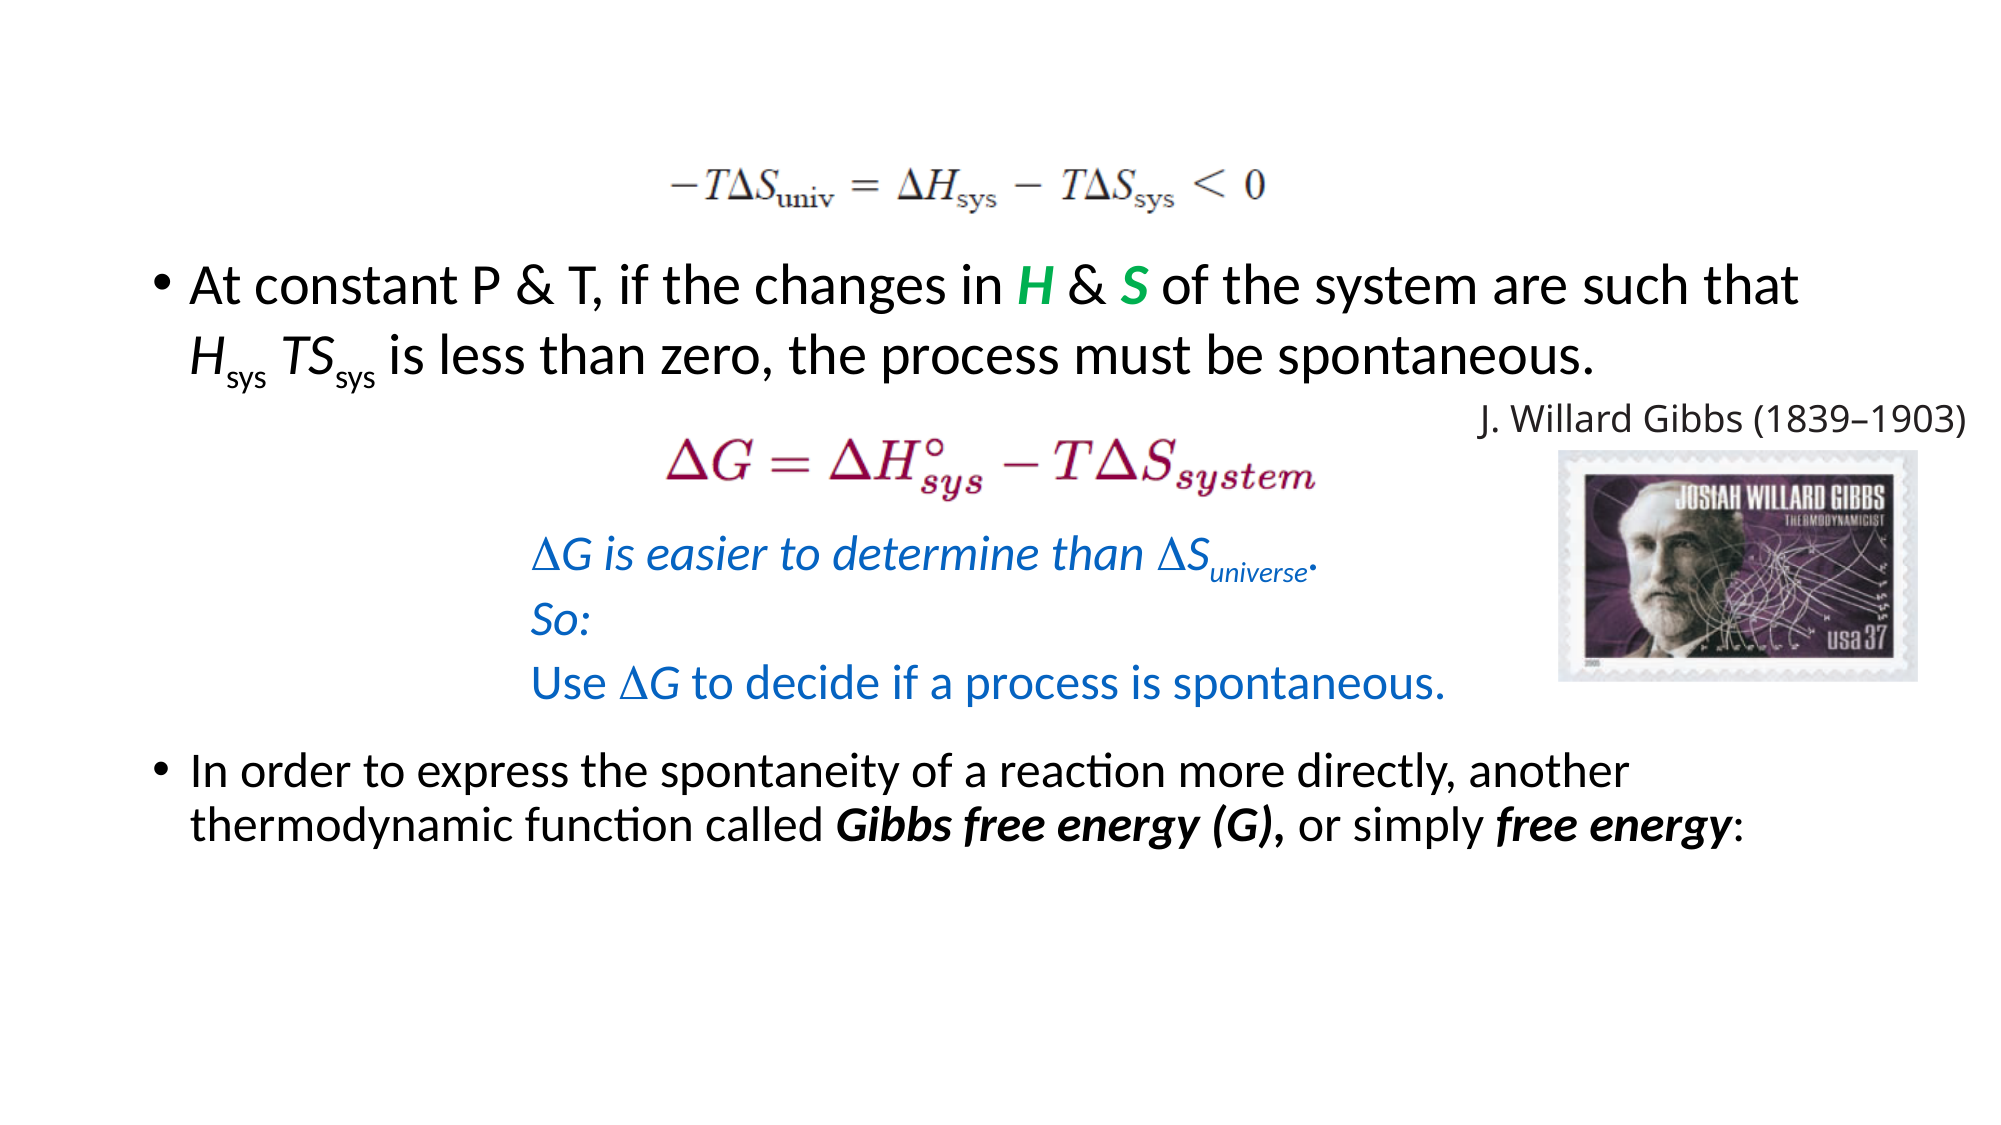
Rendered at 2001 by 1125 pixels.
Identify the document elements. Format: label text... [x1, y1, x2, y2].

picture [1555, 448, 1919, 685]
text_box G is easier to determine than Suniverse. So: Use G to decide if a process is spontaneous. [515, 513, 1516, 718]
picture [663, 149, 1271, 217]
picture [663, 436, 1323, 503]
text_box J. Willard Gibbs (1839–1903) [1465, 387, 1982, 448]
